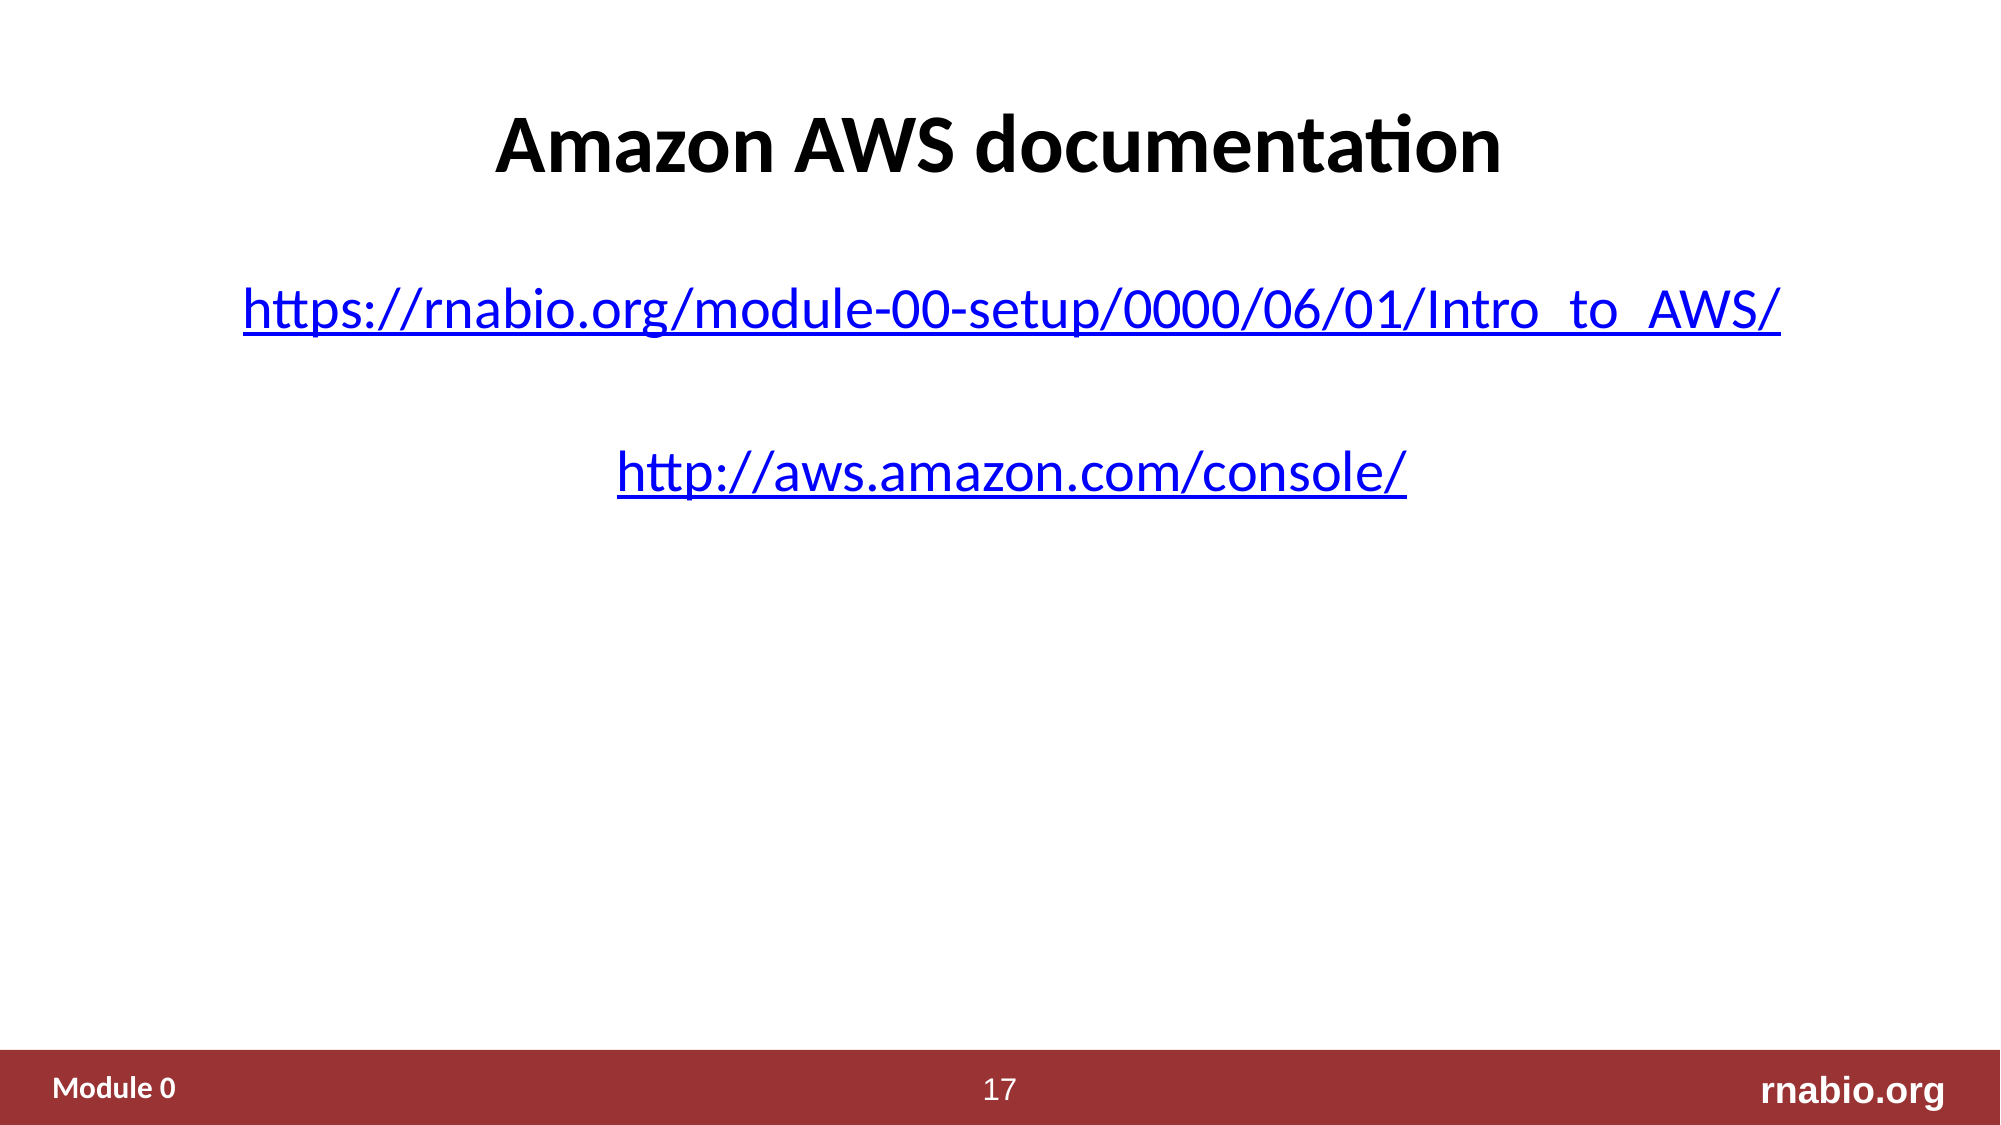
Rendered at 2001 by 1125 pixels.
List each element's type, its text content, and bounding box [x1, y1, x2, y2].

list https://rnabio.org/module-00-setup/0000/06/01/Intro_to_AWS/ http://aws.amazon.com/console/ [114, 262, 1910, 1038]
title Amazon AWS documentation [275, 45, 1725, 233]
